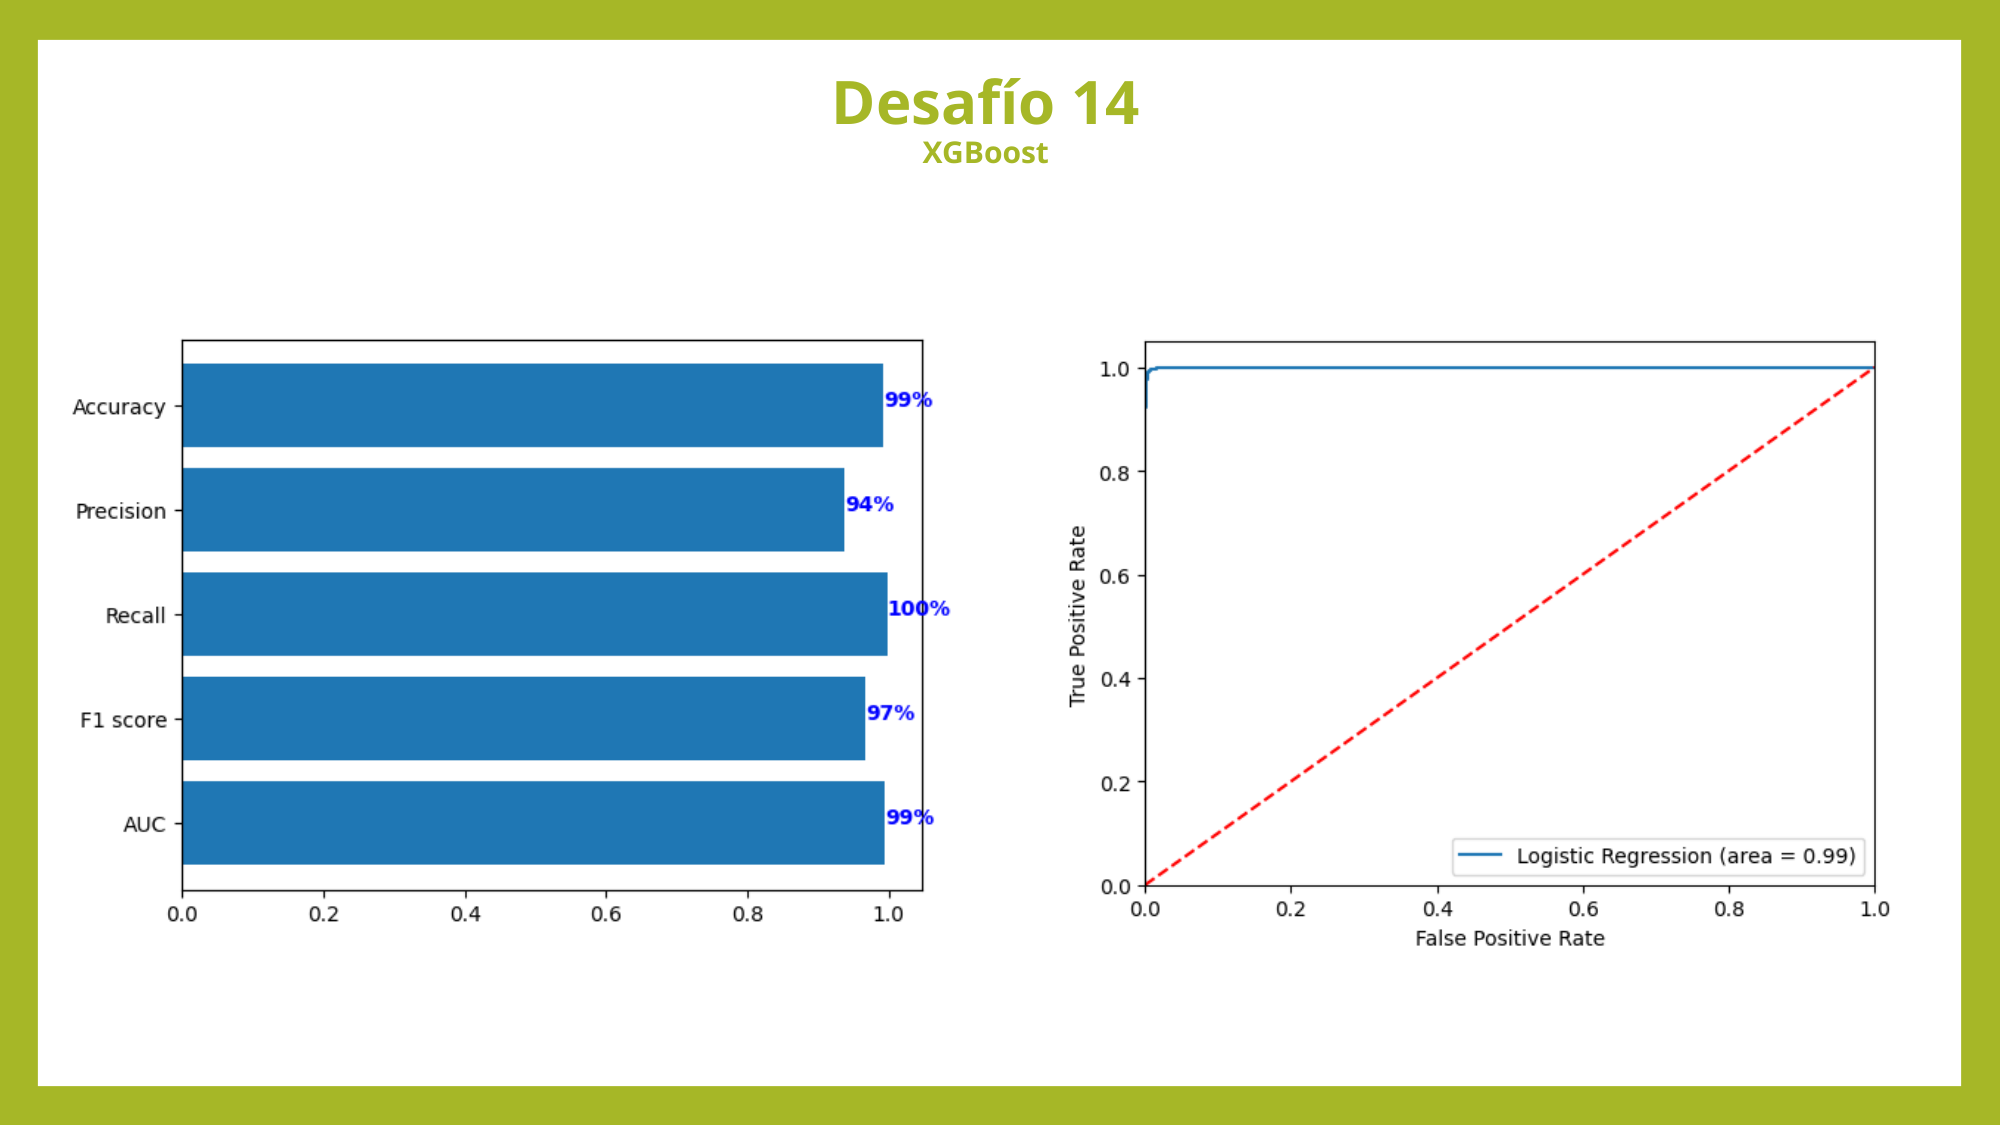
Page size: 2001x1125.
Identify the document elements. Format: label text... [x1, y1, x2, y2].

title Desafío 14 XGBoost [176, 64, 1796, 287]
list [1066, 336, 1901, 962]
picture [67, 336, 955, 932]
